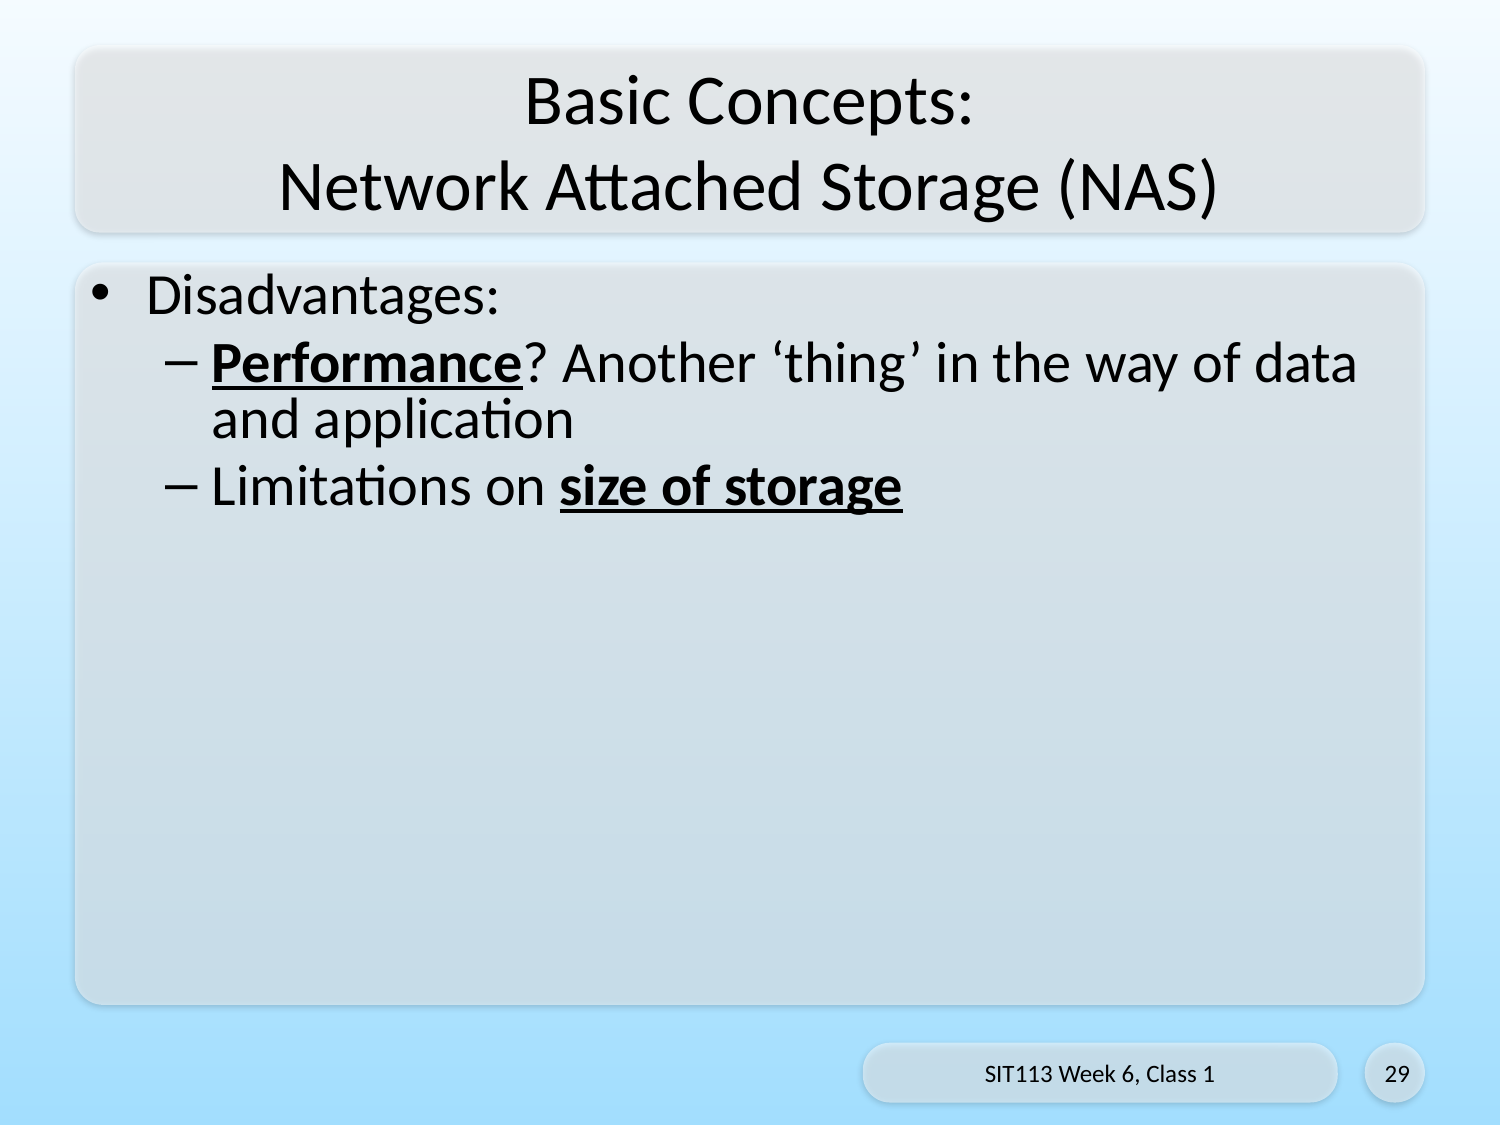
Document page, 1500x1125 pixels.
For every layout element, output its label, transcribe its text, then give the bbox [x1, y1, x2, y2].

list Disadvantages: Performance? Another ‘thing’ in the way of data and application Limitations on size of storage [75, 262, 1425, 1005]
slide_number 29 [1364, 1042, 1425, 1103]
footer SIT113 Week 6, Class 1 [862, 1042, 1338, 1103]
title Basic Concepts: Network Attached Storage (NAS) [75, 45, 1425, 233]
